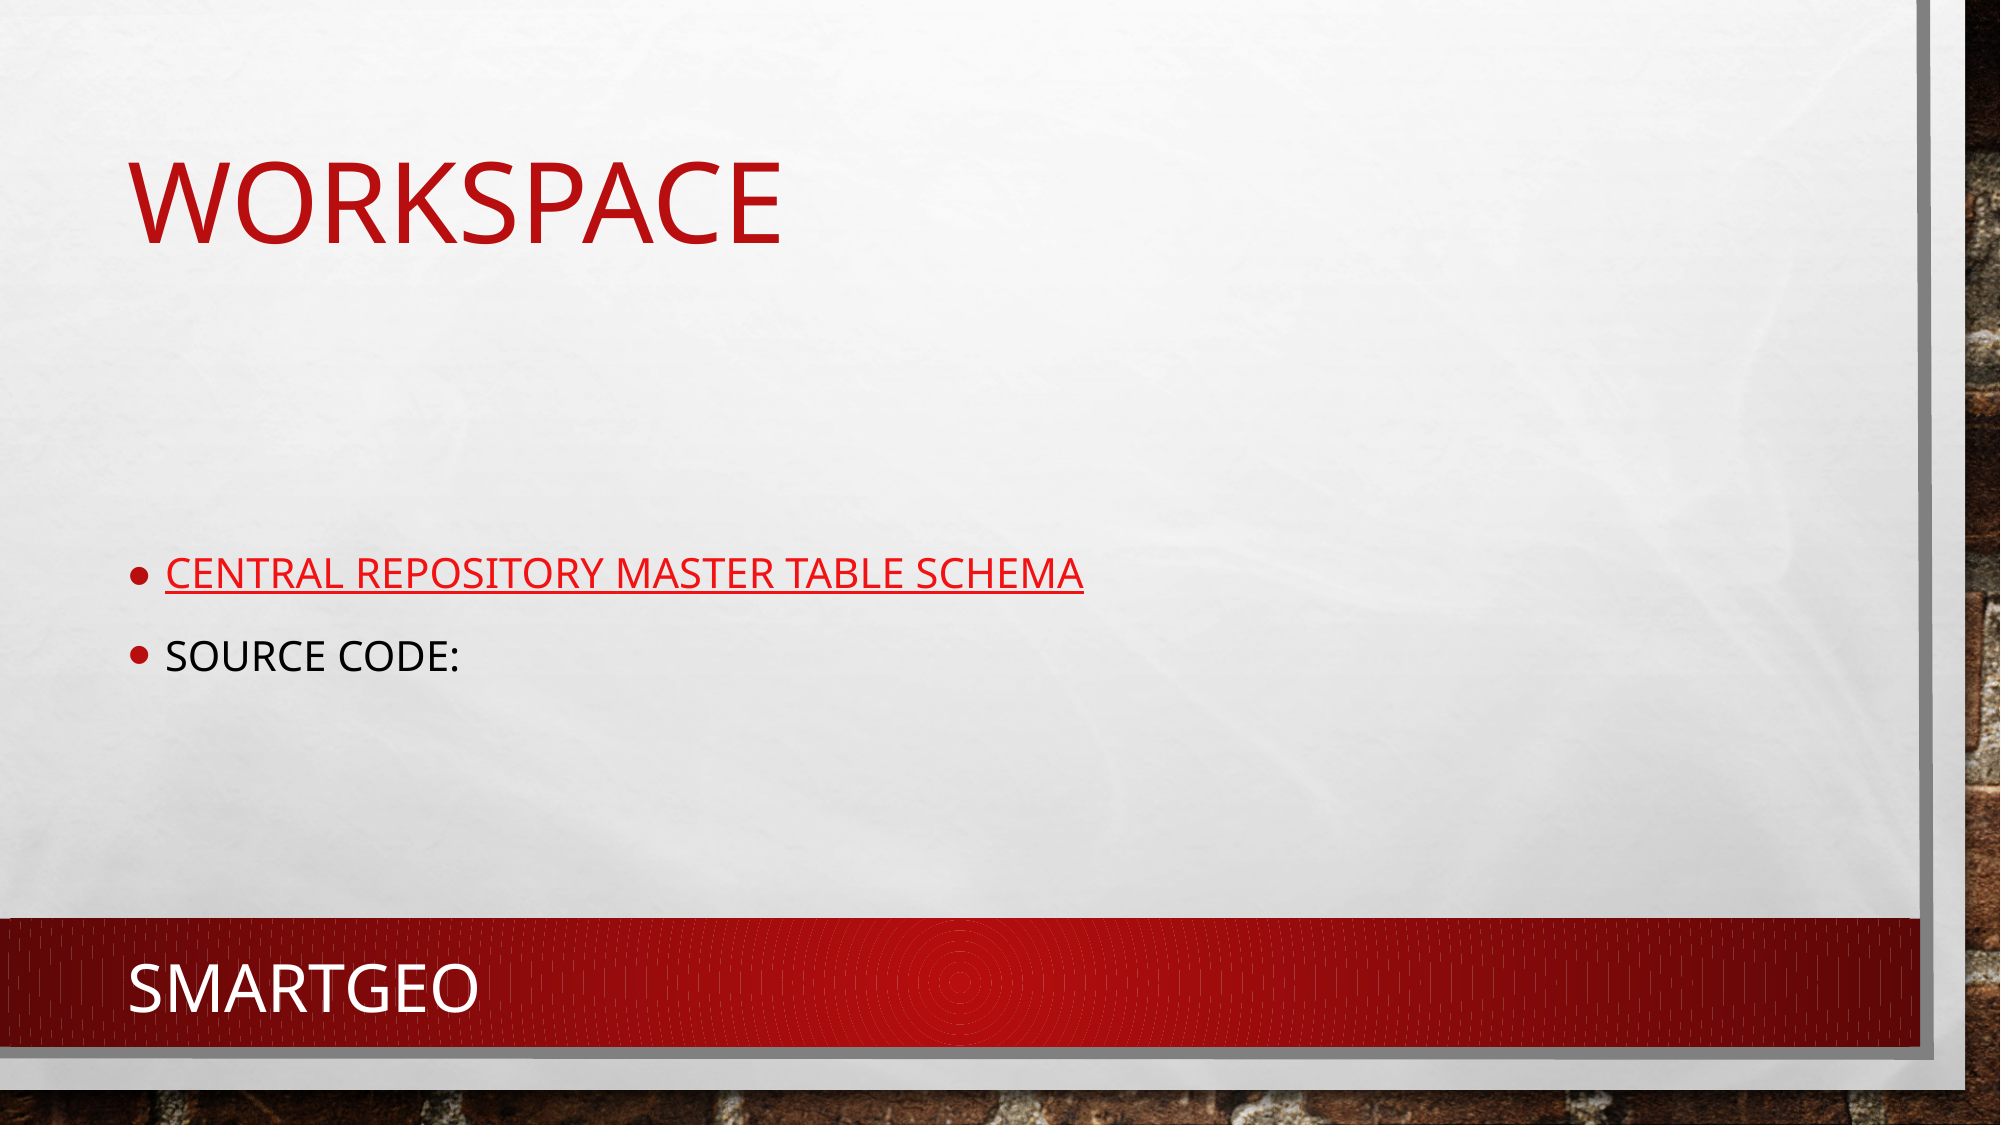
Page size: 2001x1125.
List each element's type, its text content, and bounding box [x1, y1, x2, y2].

footer SMARTGEO [112, 944, 1015, 1027]
picture [0, 0, 2000, 1125]
list Central Repository Master Table schema Source code: [112, 338, 1818, 882]
title WORKSPACE [112, 112, 1818, 302]
